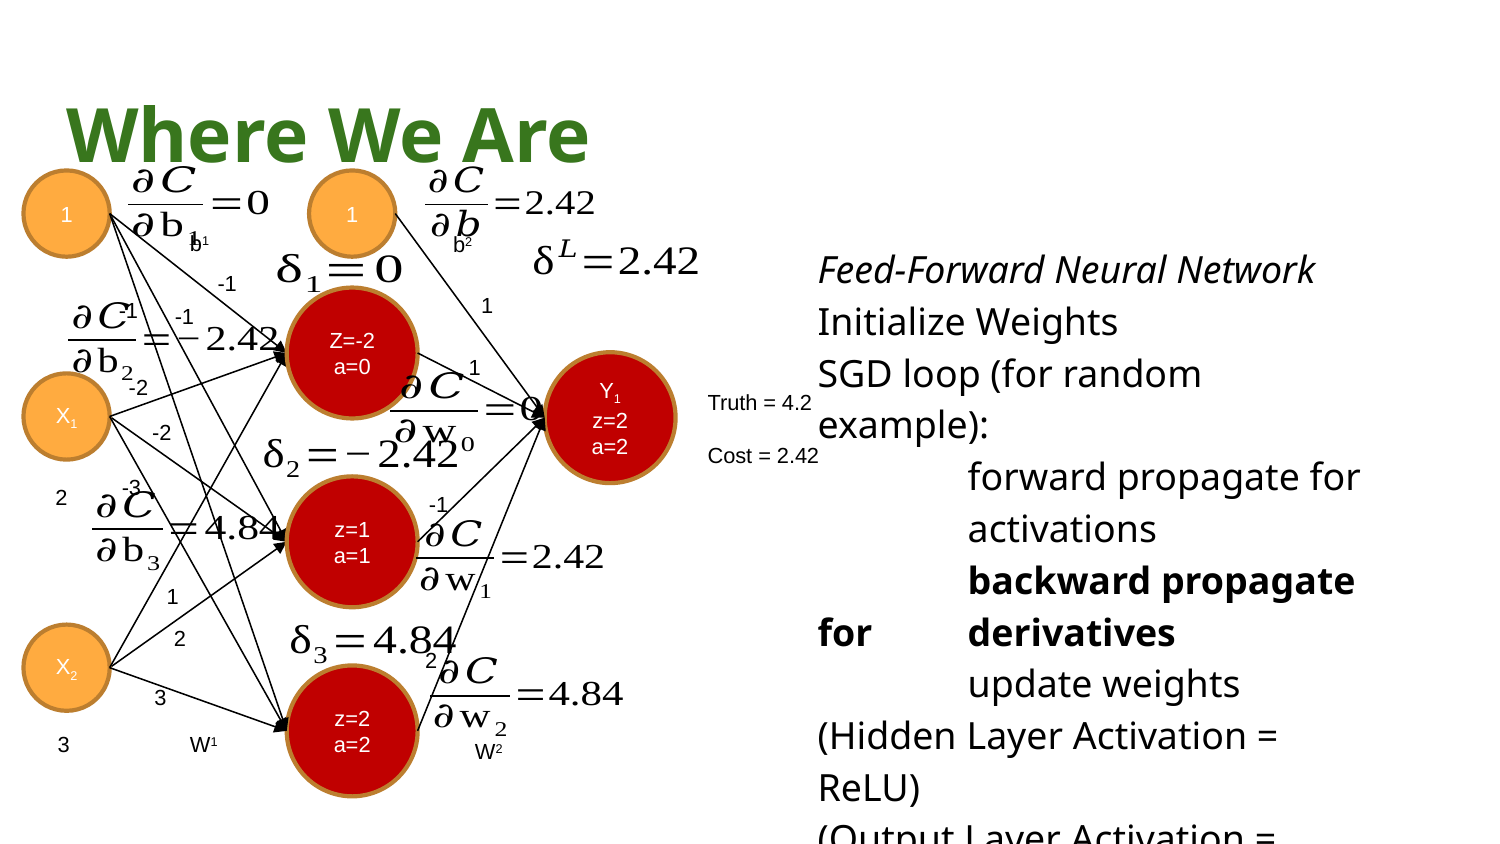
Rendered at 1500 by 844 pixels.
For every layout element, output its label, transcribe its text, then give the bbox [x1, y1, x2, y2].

title Where We Are [51, 72, 1449, 167]
text_box 1 [21, 168, 112, 259]
text_box X1 [21, 371, 102, 462]
text_box 1 [306, 168, 398, 259]
text_box X2 [21, 622, 103, 713]
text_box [395, 213, 545, 418]
text_box W1 [175, 740, 248, 765]
text_box z=1 a=1 [292, 474, 412, 610]
text_box 3 [42, 723, 85, 765]
text_box Z=-2 a=0 [292, 285, 389, 421]
text_box Truth = 4.2 Cost = 2.42 [692, 381, 840, 502]
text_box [417, 417, 545, 732]
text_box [109, 213, 287, 667]
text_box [109, 667, 287, 732]
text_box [417, 352, 545, 415]
text_box Y1 z=2 a=2 [551, 350, 678, 486]
text_box W2 [460, 739, 533, 772]
text_box z=2 a=2 [285, 663, 420, 799]
text_box 2 [40, 476, 83, 518]
